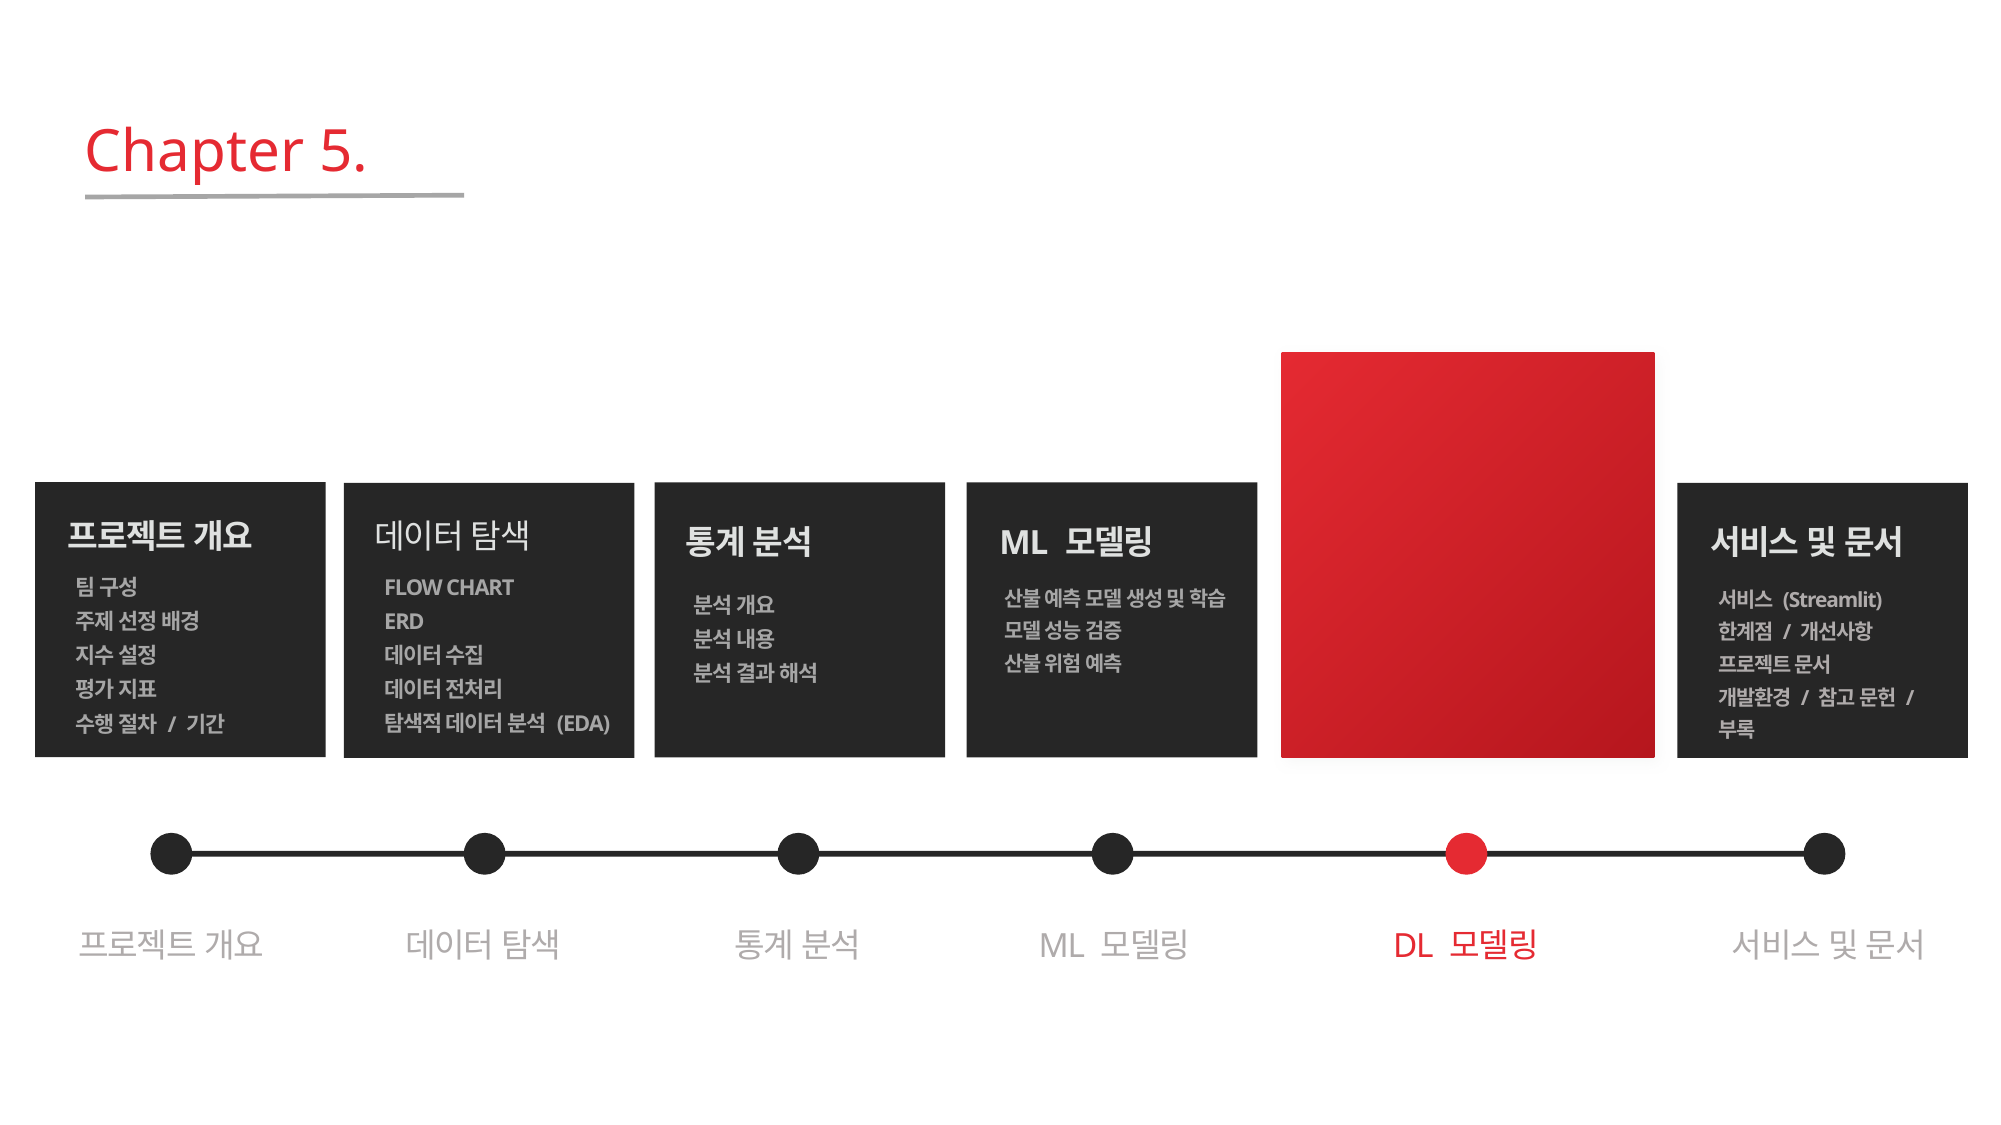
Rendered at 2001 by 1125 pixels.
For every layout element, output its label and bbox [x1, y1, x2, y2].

text_box [1281, 352, 1655, 758]
text_box [343, 482, 635, 758]
text_box [149, 831, 1846, 876]
text_box [1038, 915, 1191, 964]
text_box [966, 482, 1258, 758]
text_box [1677, 482, 1968, 758]
text_box [734, 915, 862, 964]
text_box [654, 482, 946, 758]
text_box [78, 915, 265, 964]
text_box [1393, 915, 1539, 964]
text_box [35, 482, 326, 758]
text_box [405, 915, 562, 964]
text_box [85, 112, 497, 183]
text_box [1731, 915, 1927, 964]
